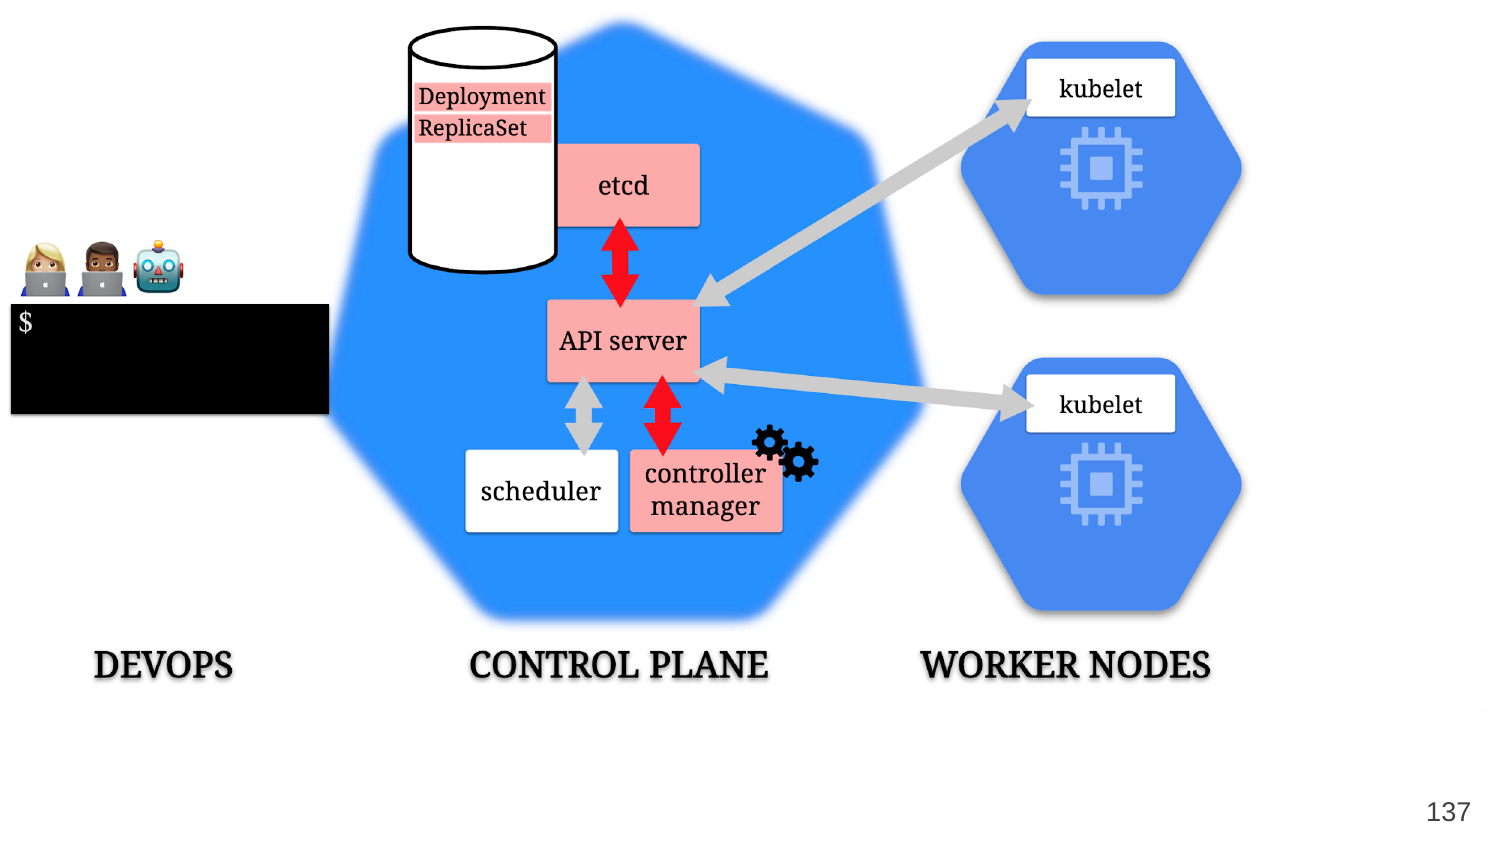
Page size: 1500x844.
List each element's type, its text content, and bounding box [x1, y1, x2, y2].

picture [0, 0, 1500, 714]
slide_number 137 [1403, 779, 1494, 844]
